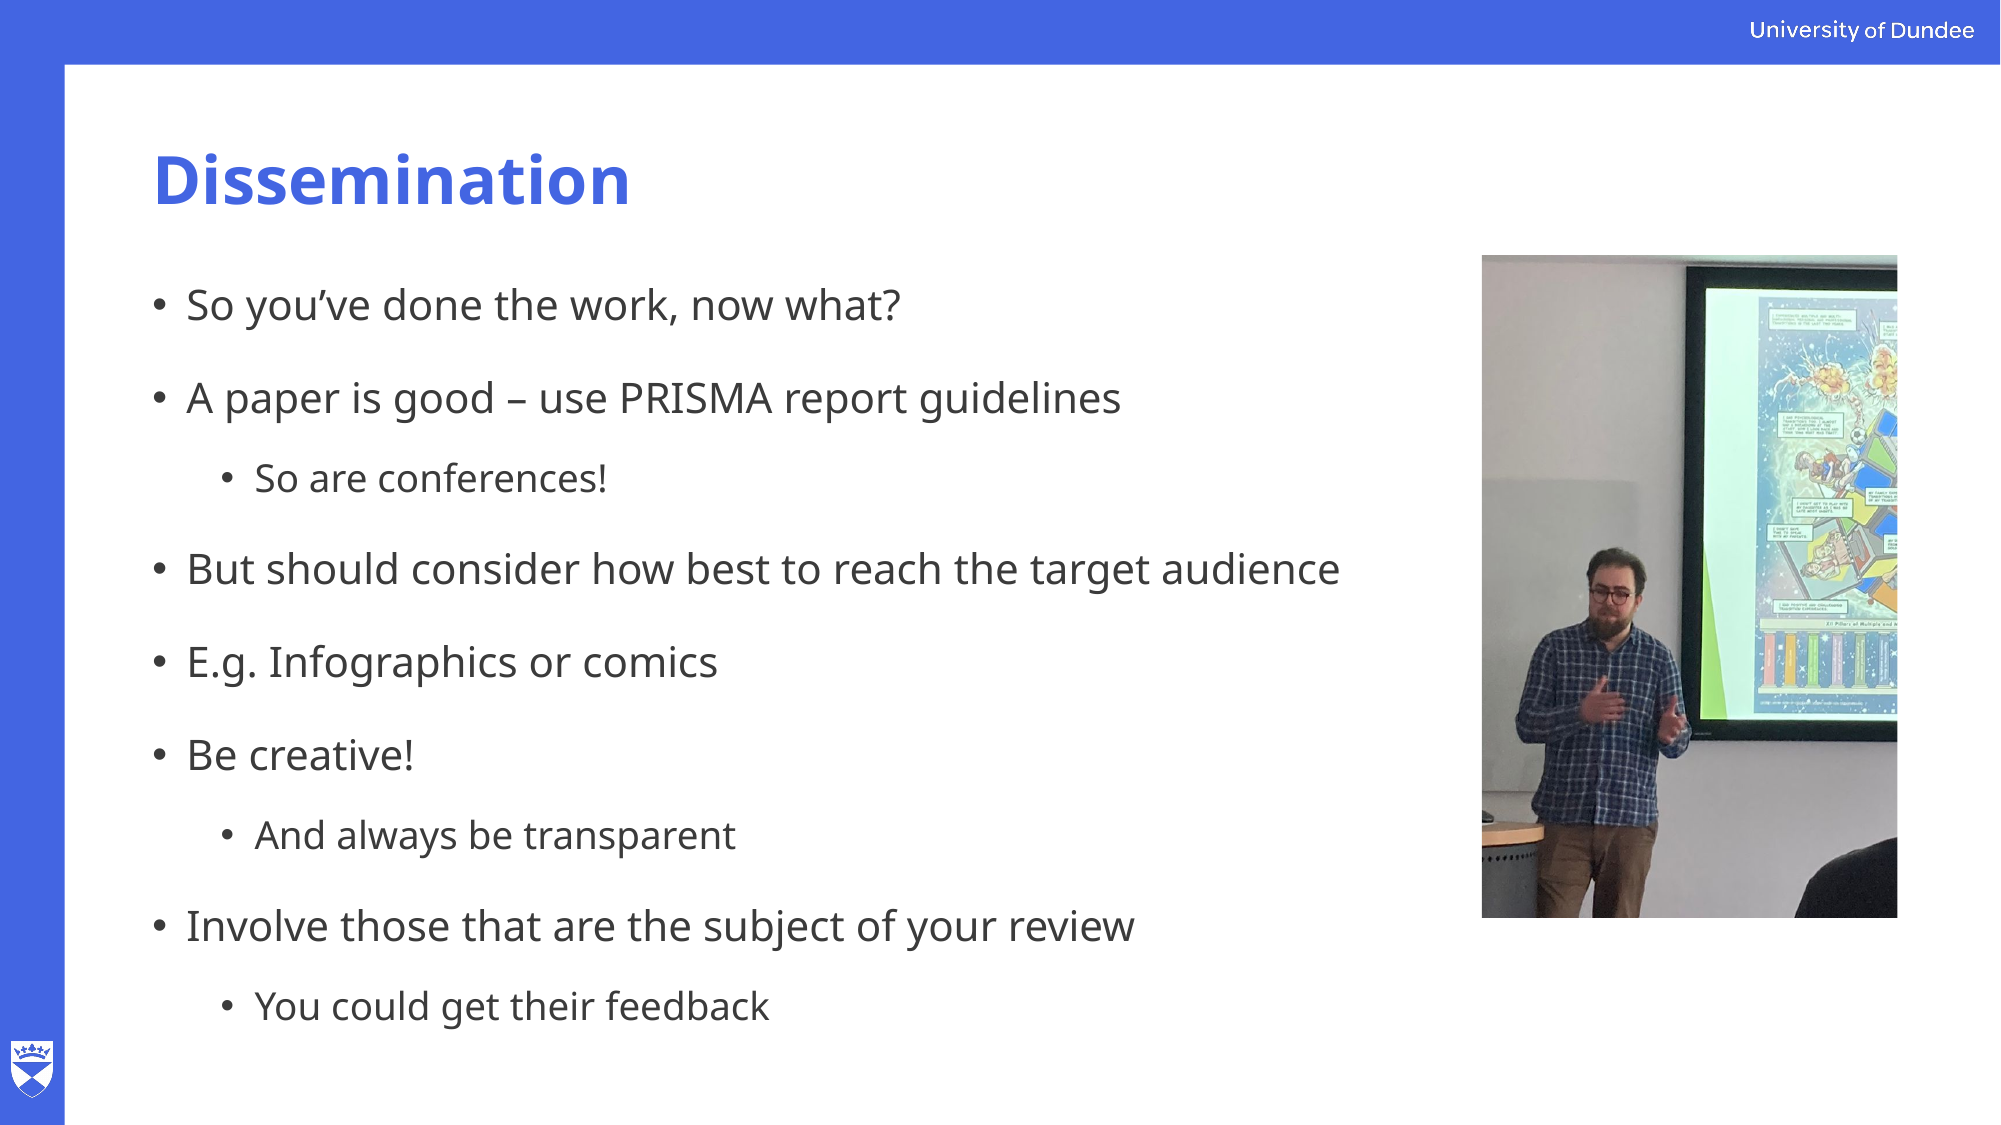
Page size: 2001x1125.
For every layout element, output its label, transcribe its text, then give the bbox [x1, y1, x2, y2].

picture [11, 1041, 53, 1098]
list So you’ve done the work, now what? A paper is good – use PRISMA report guidelines So are conferences! But should consider how best to reach the target audience E.g. Infographics or comics Be creative! And always be transparent Involve those that are the subject of your review You could get their feedback [137, 246, 1863, 1037]
title Dissemination [137, 127, 1863, 238]
picture [1481, 255, 1898, 918]
picture [1751, 20, 1974, 42]
